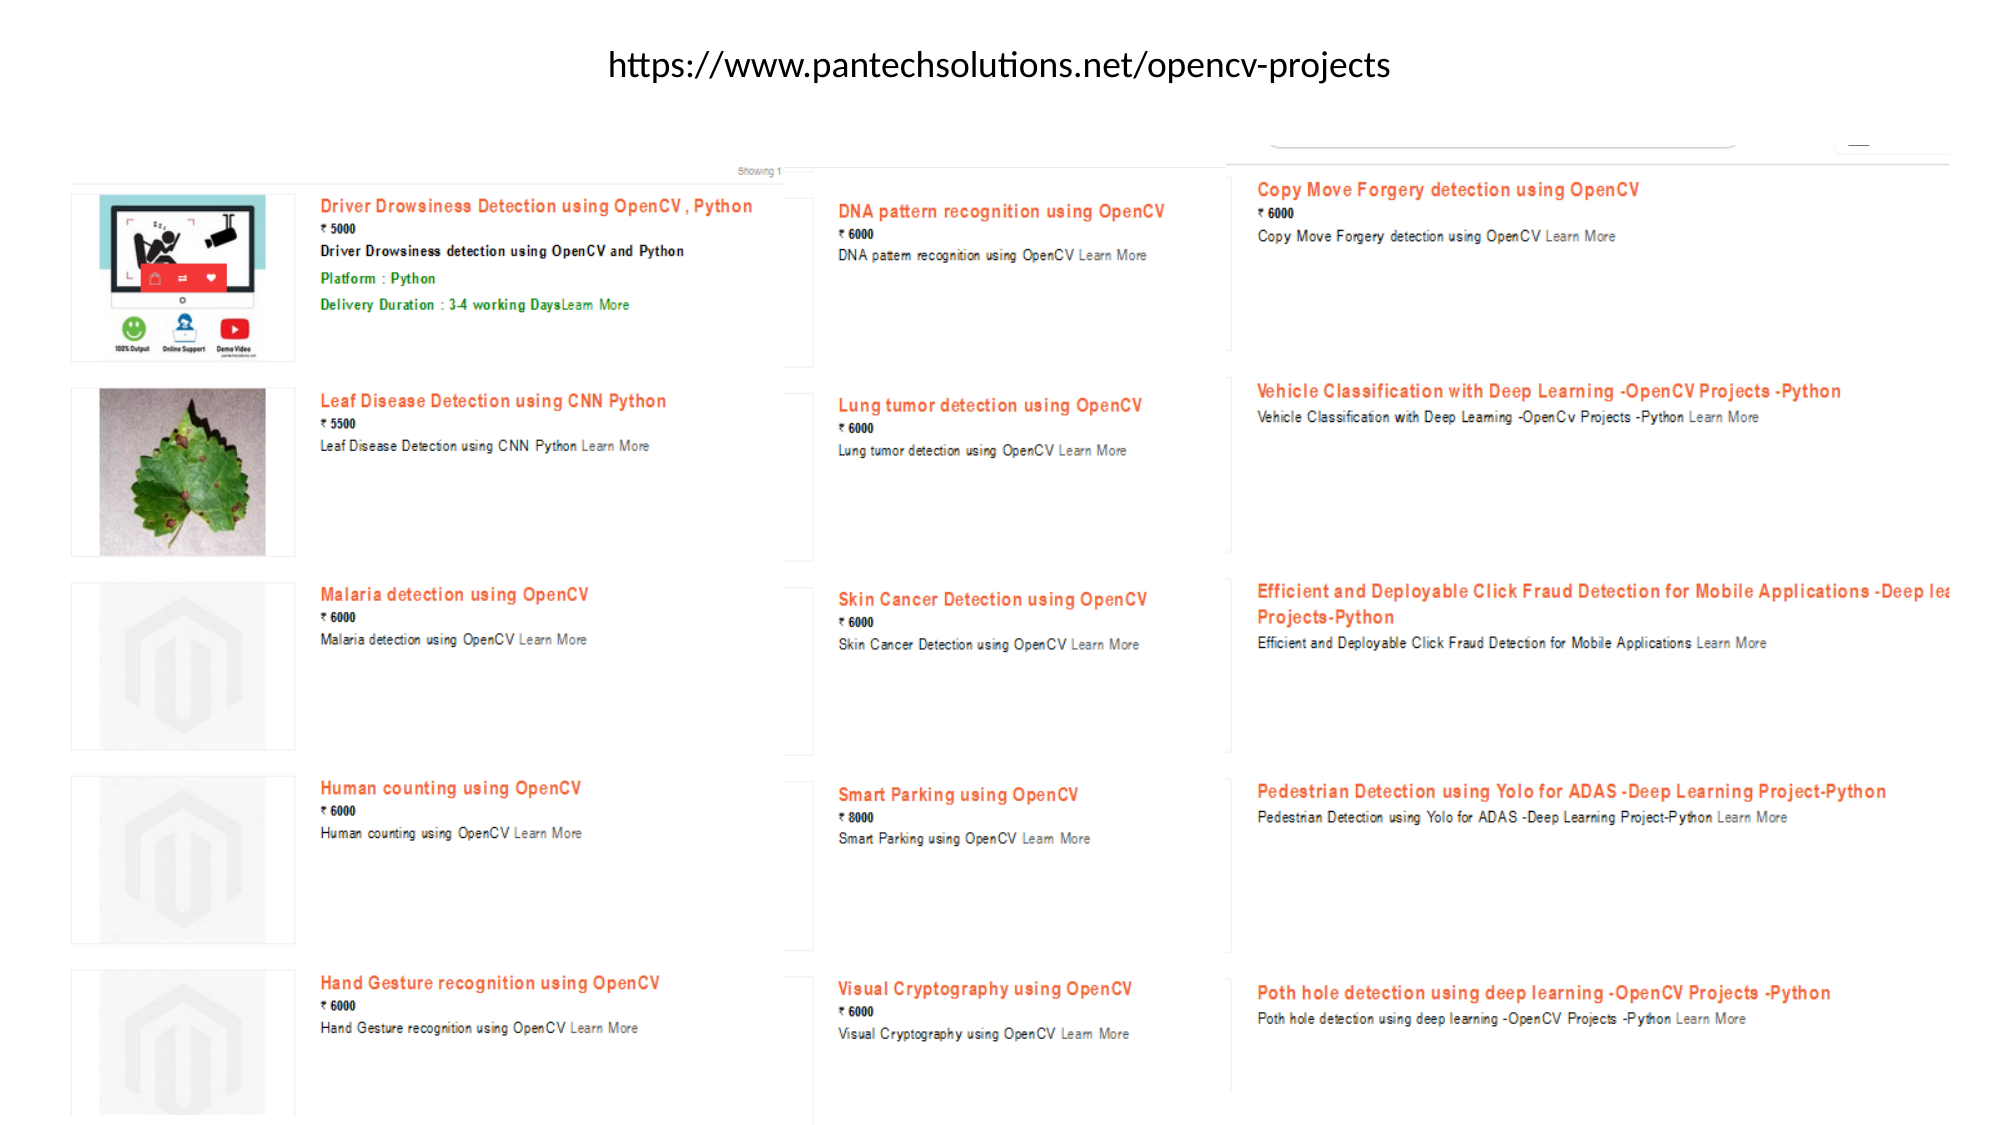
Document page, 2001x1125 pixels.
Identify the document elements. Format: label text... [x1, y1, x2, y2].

text_box https://www.pantechsolutions.net/opencv-projects [593, 32, 1407, 92]
picture [49, 145, 1950, 1125]
